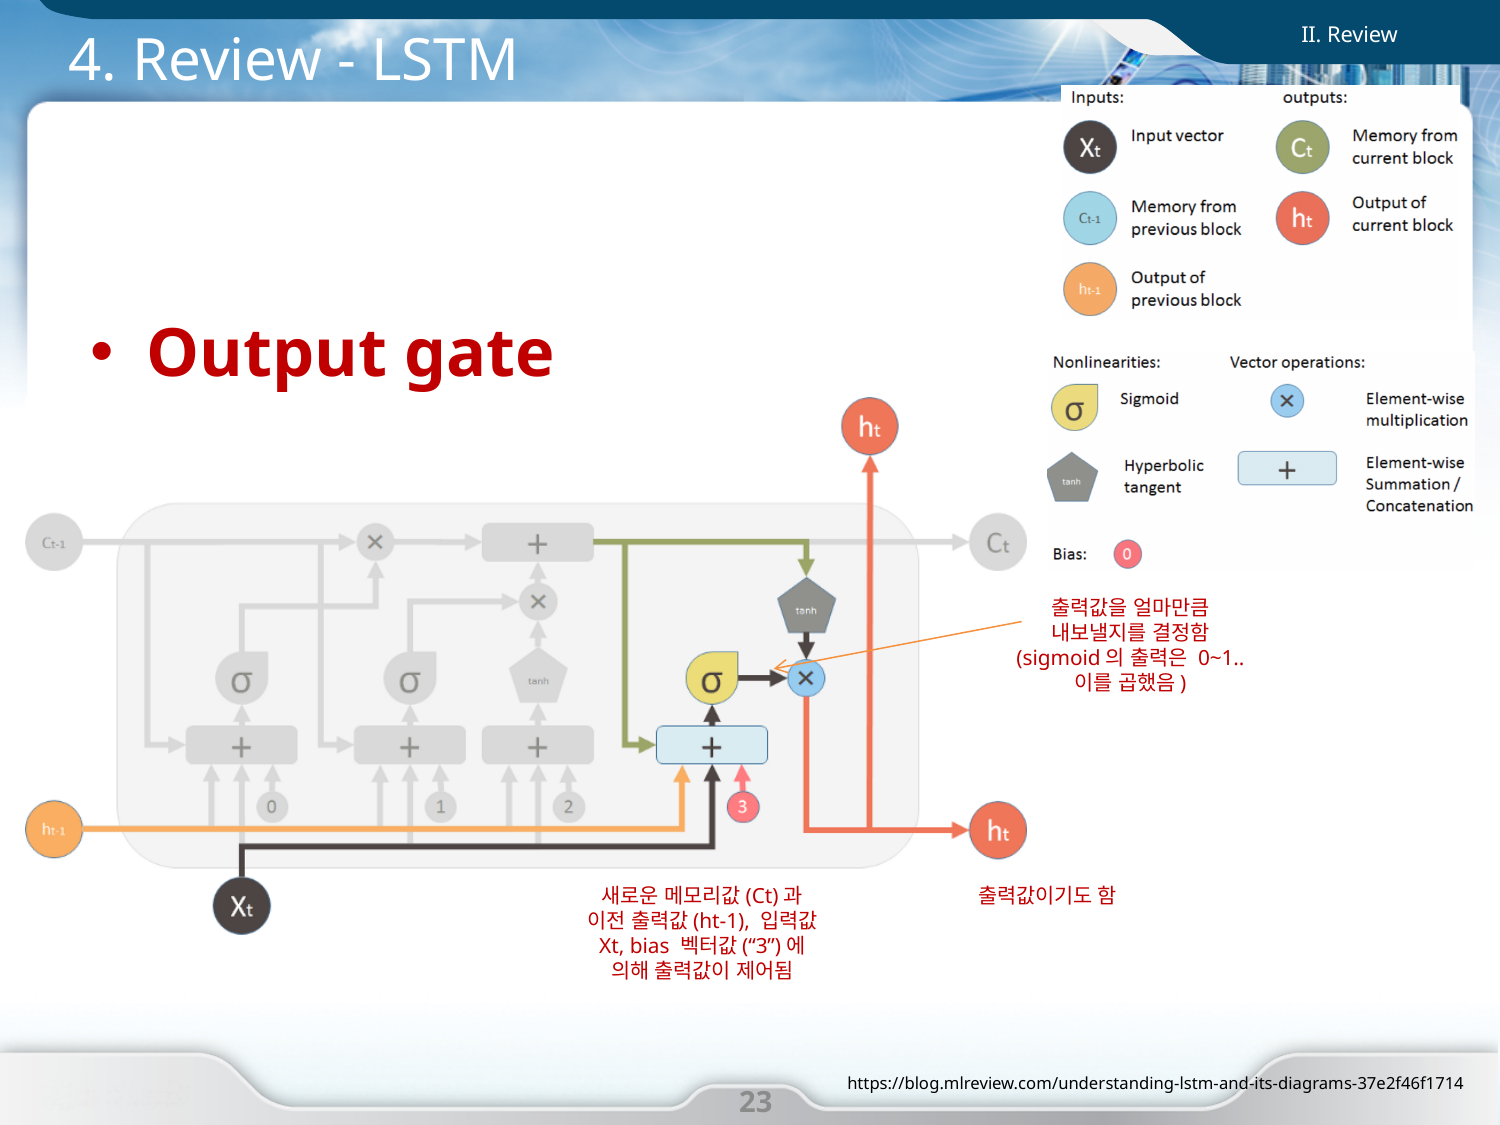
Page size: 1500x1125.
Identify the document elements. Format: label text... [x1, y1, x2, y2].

title 4. Review - LSTM [53, 24, 1081, 90]
text_box 새로운 메모리값(Ct)과 이전 출력값(ht-1), 입력값 Xt, bias 벡터값(“3”)에 의해 출력값이 제어됨 [571, 952, 833, 990]
text_box https://blog.mlreview.com/understanding-lstm-and-its-diagrams-37e2f46f1714 [832, 1065, 1500, 1101]
list Output gate Cell state 값으로부터 출력을 얼마만큼 내보낼지를 결정함 [75, 262, 1425, 1005]
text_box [773, 621, 1022, 669]
picture [0, 0, 1500, 1125]
text_box 출력값이기도 함 [1032, 875, 1178, 916]
text_box 출력값을 얼마만큼 내보낼지를 결정함 (sigmoid의 출력은 0~1.. 이를 곱했음) [1032, 587, 1261, 702]
text_box II. Review [1198, 12, 1500, 54]
slide_number 23 [702, 1075, 810, 1125]
